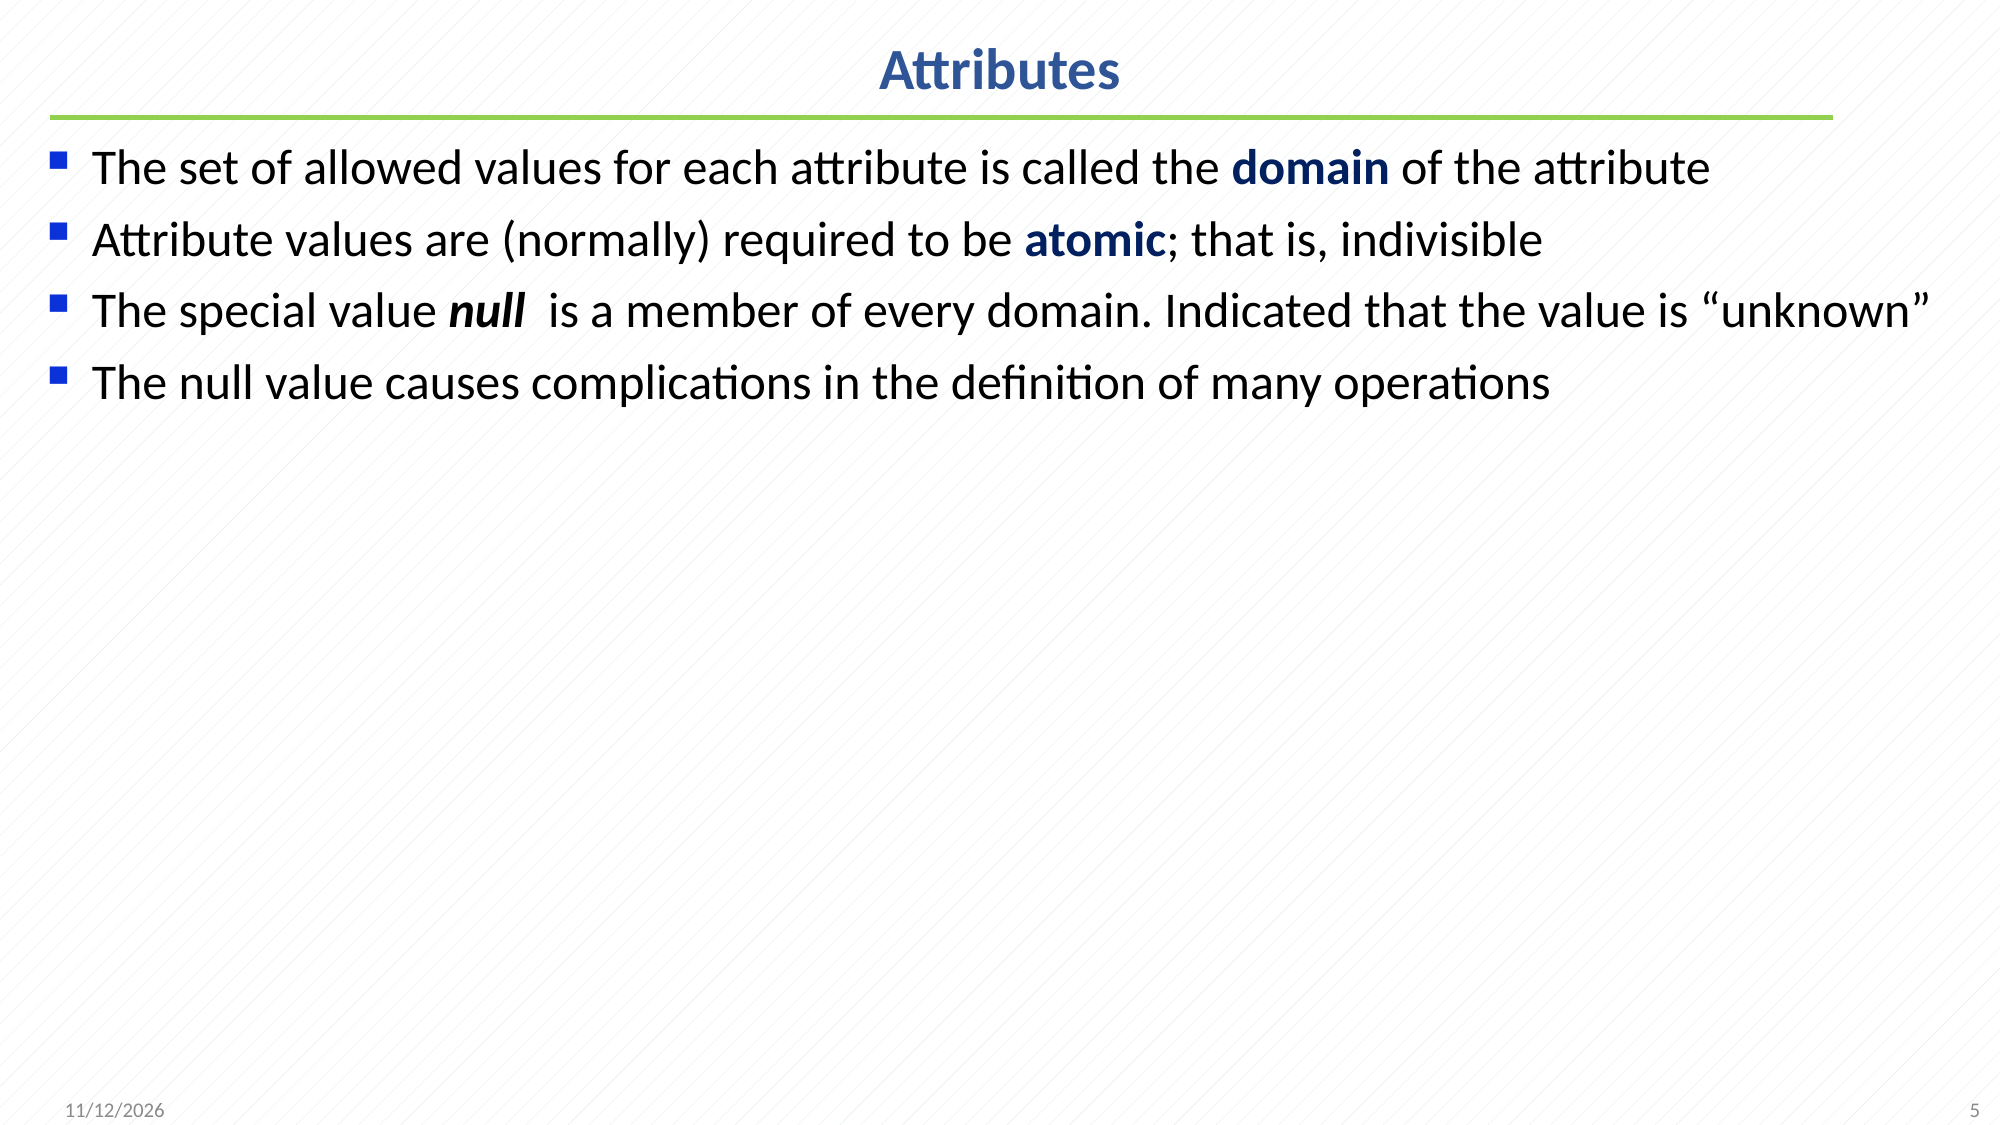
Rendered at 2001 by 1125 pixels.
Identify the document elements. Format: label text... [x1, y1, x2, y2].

title Attributes [50, 13, 1949, 126]
slide_number 5 [1545, 1079, 1996, 1125]
list The set of allowed values for each attribute is called the domain of the attribute Attribute values are (normally) required to be atomic; that is, indivisible The special value null is a member of every domain. Indicated that the value is “unknown” The null value causes complications in the definition of many operations [32, 126, 1974, 1081]
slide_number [49, 1079, 500, 1125]
